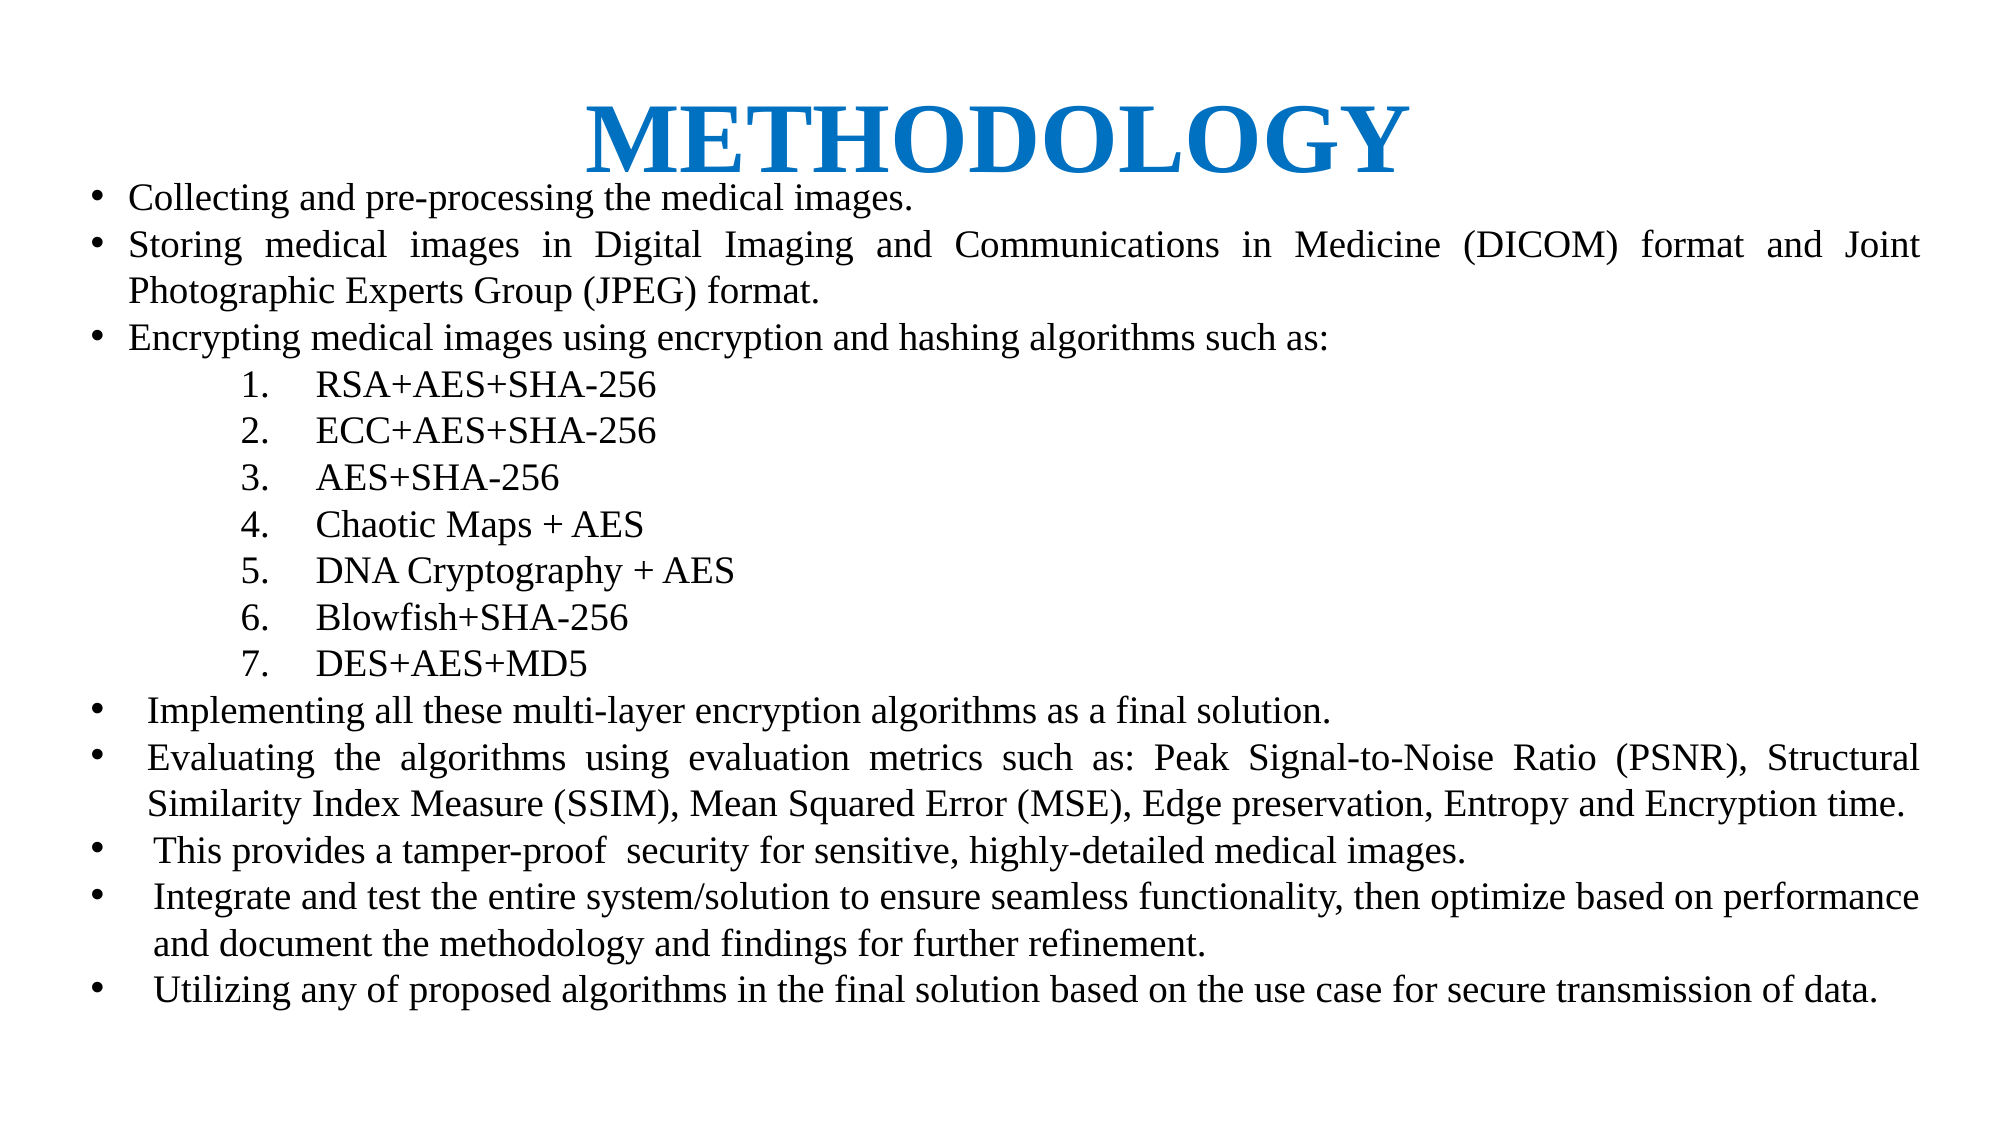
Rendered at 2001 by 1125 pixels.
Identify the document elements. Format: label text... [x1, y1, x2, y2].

title METHODOLOGY [504, 69, 1494, 196]
text_box Collecting and pre-processing the medical images. Storing medical images in Digital Imaging and Communications in Medicine (DICOM) format and Joint Photographic Experts Group (JPEG) format. Encrypting medical images using encryption and hashing algorithms such as: RSA+AES+SHA-256 ECC+AES+SHA-256 AES+SHA-256 Chaotic Maps + AES DNA Cryptography + AES Blowfish+SHA-256 DES+AES+MD5 Implementing all these multi-layer encryption algorithms as a final solution. Evaluating the algorithms using evaluation metrics such as: Peak Signal-to-Noise Ratio (PSNR), Structural Similarity Index Measure (SSIM), Mean Squared Error (MSE), Edge preservation, Entropy and Encryption time. This provides a tamper-proof security for sensitive, highly-detailed medical images. Integrate and test the entire system/solution to ensure seamless functionality, then optimize based on performance and document the methodology and findings for further refinement. Utilizing any of proposed algorithms in the final solution based on the use case for secure transmission of data. [70, 251, 1942, 1024]
